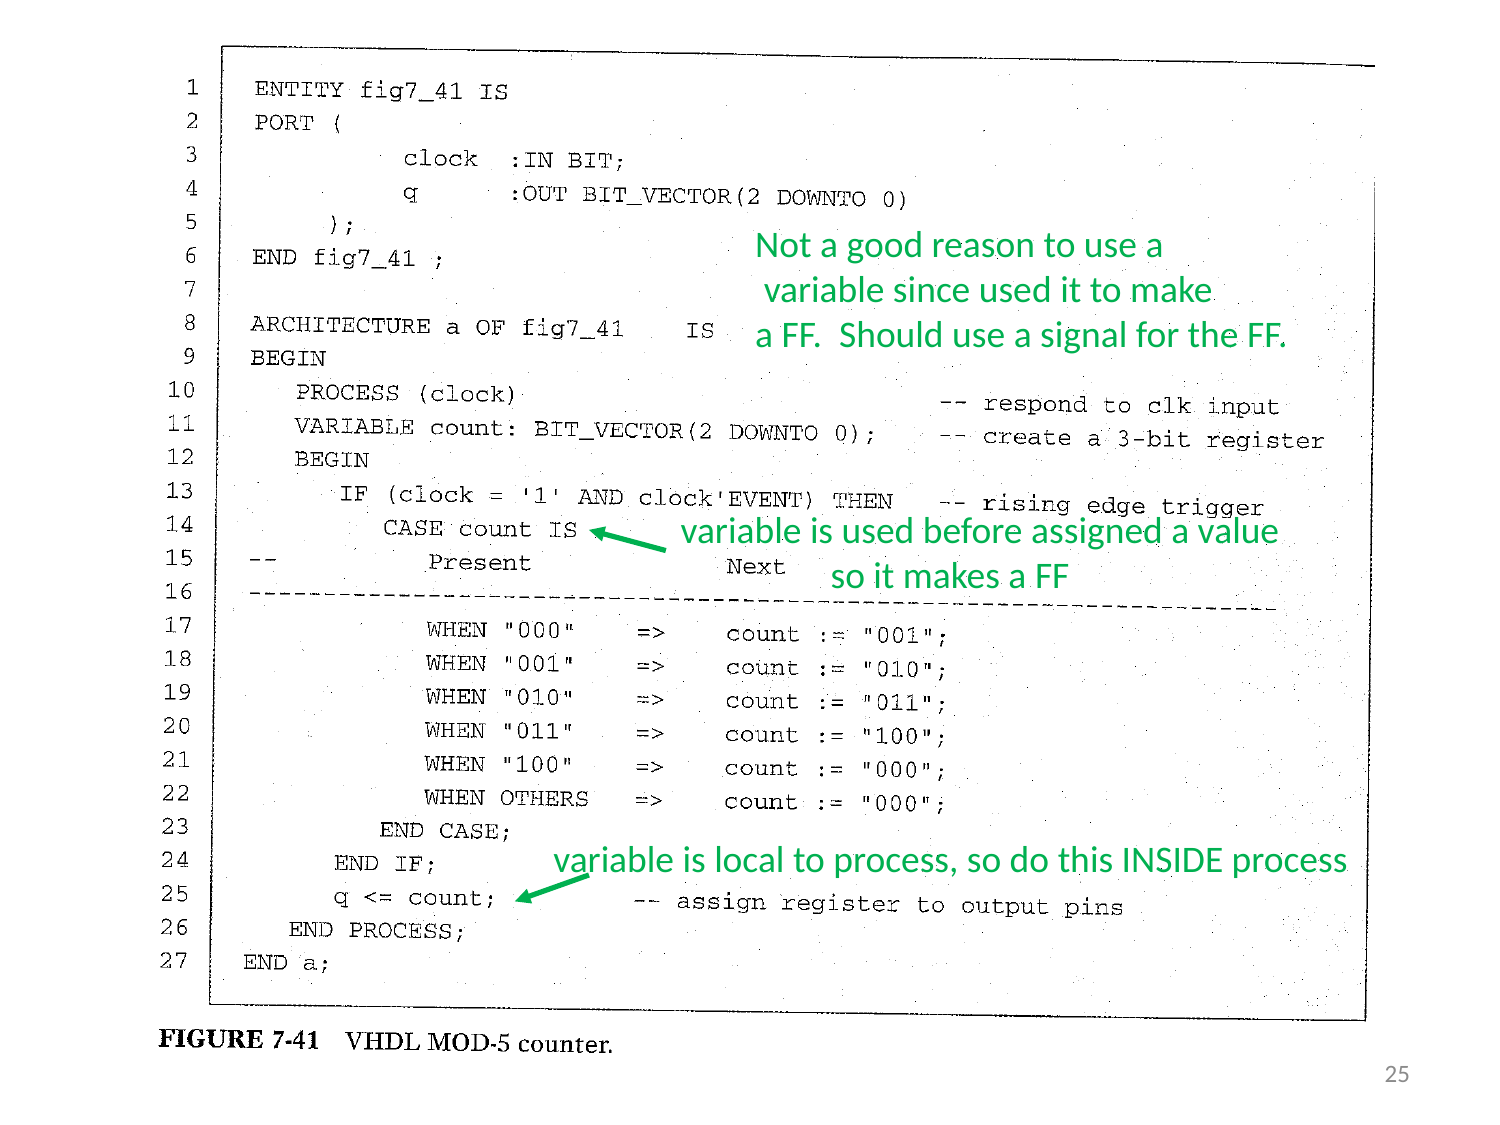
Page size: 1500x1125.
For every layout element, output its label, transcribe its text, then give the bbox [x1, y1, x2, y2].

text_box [514, 874, 590, 902]
picture [139, 37, 1376, 1076]
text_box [588, 529, 663, 552]
slide_number 25 [1074, 1042, 1425, 1103]
